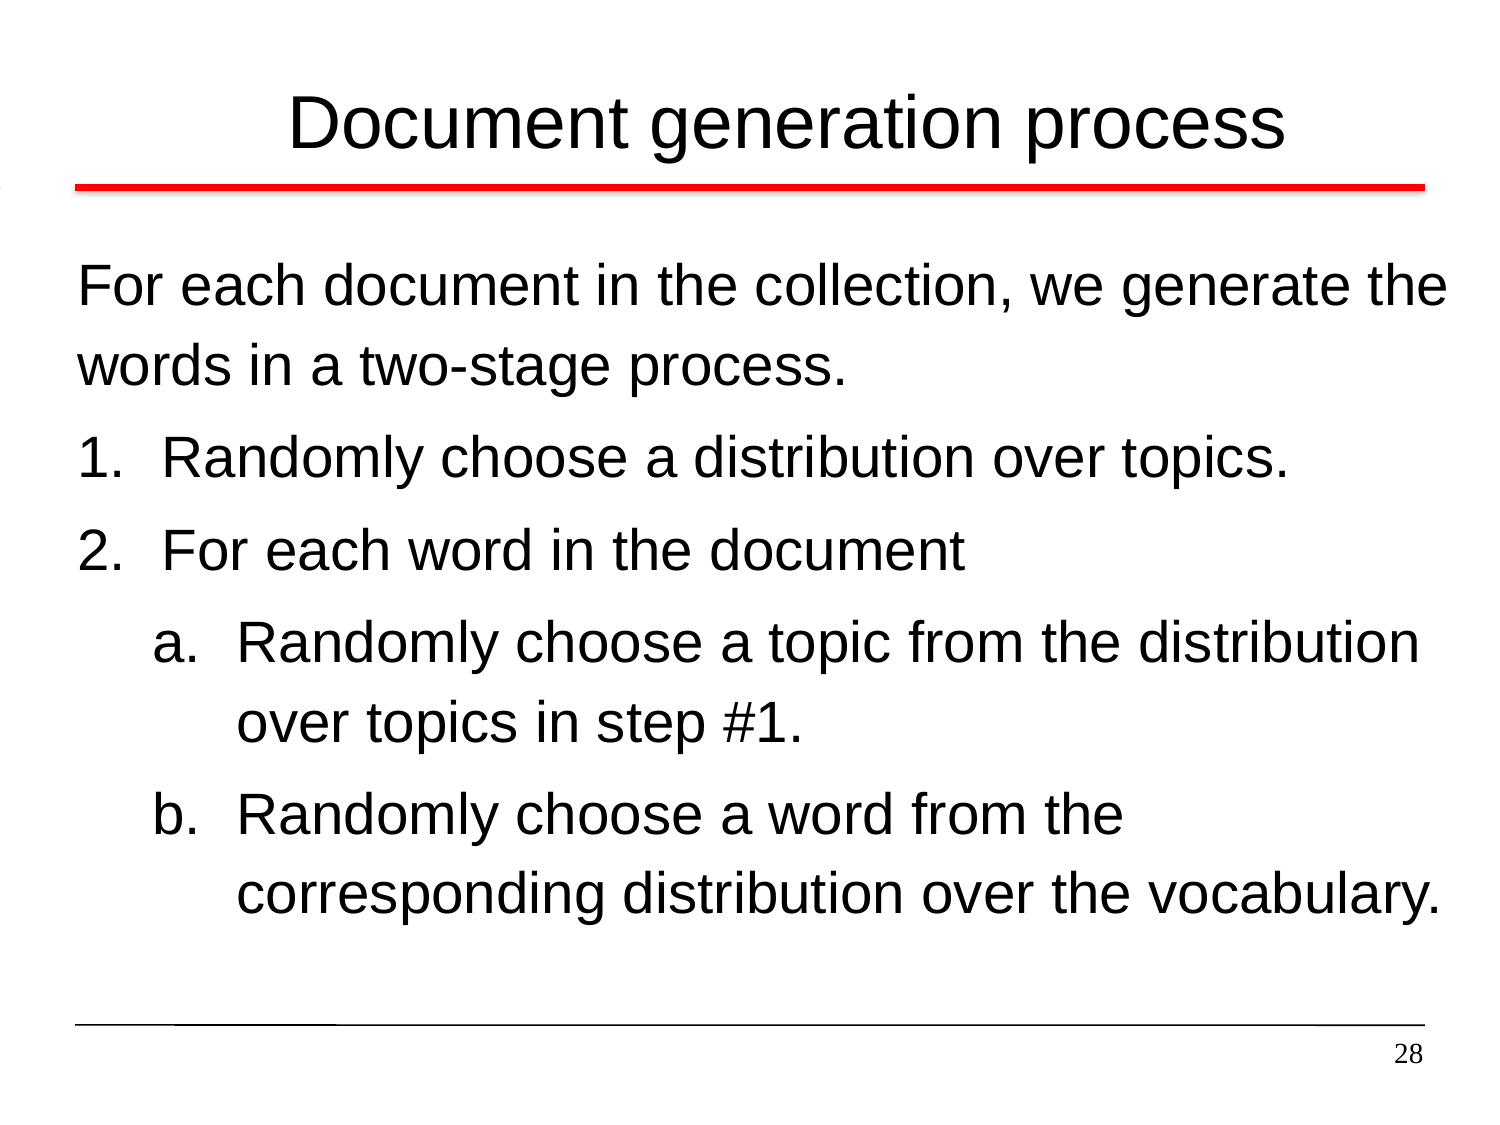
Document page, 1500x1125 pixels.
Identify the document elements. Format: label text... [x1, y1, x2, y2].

title Document generation process [75, 24, 1500, 213]
text_box 28 [1075, 1050, 1424, 1114]
text_box For each document in the collection, we generate the words in a two-stage process. Randomly choose a distribution over topics. For each word in the document Randomly choose a topic from the distribution over topics in step #1. Randomly choose a word from the corresponding distribution over the vocabulary. [62, 230, 1474, 1050]
